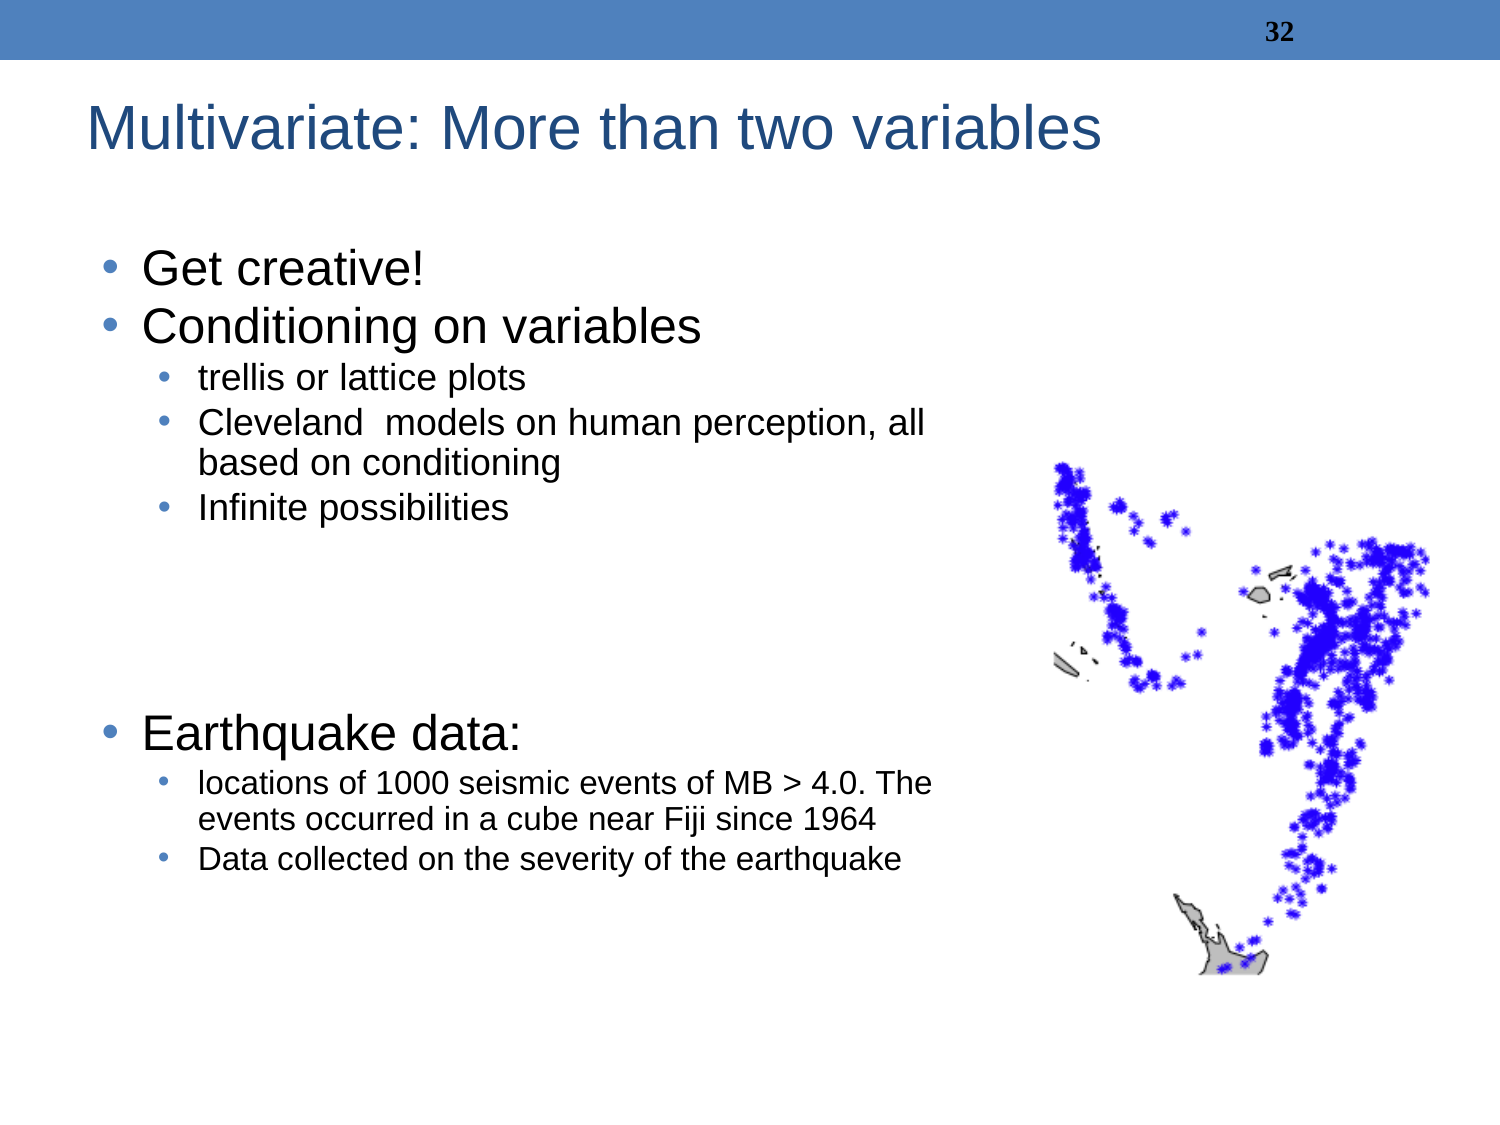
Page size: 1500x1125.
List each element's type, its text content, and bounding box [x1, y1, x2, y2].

picture [984, 374, 1500, 1063]
list Get creative! Conditioning on variables trellis or lattice plots Cleveland models on human perception, all based on conditioning Infinite possibilities Earthquake data: locations of 1000 seismic events of MB > 4.0. The events occurred in a cube near Fiji since 1964 Data collected on the severity of the earthquake [70, 234, 1033, 1123]
title Multivariate: More than two variables [71, 43, 1422, 207]
text_box ‹#› [1250, 3, 1425, 57]
